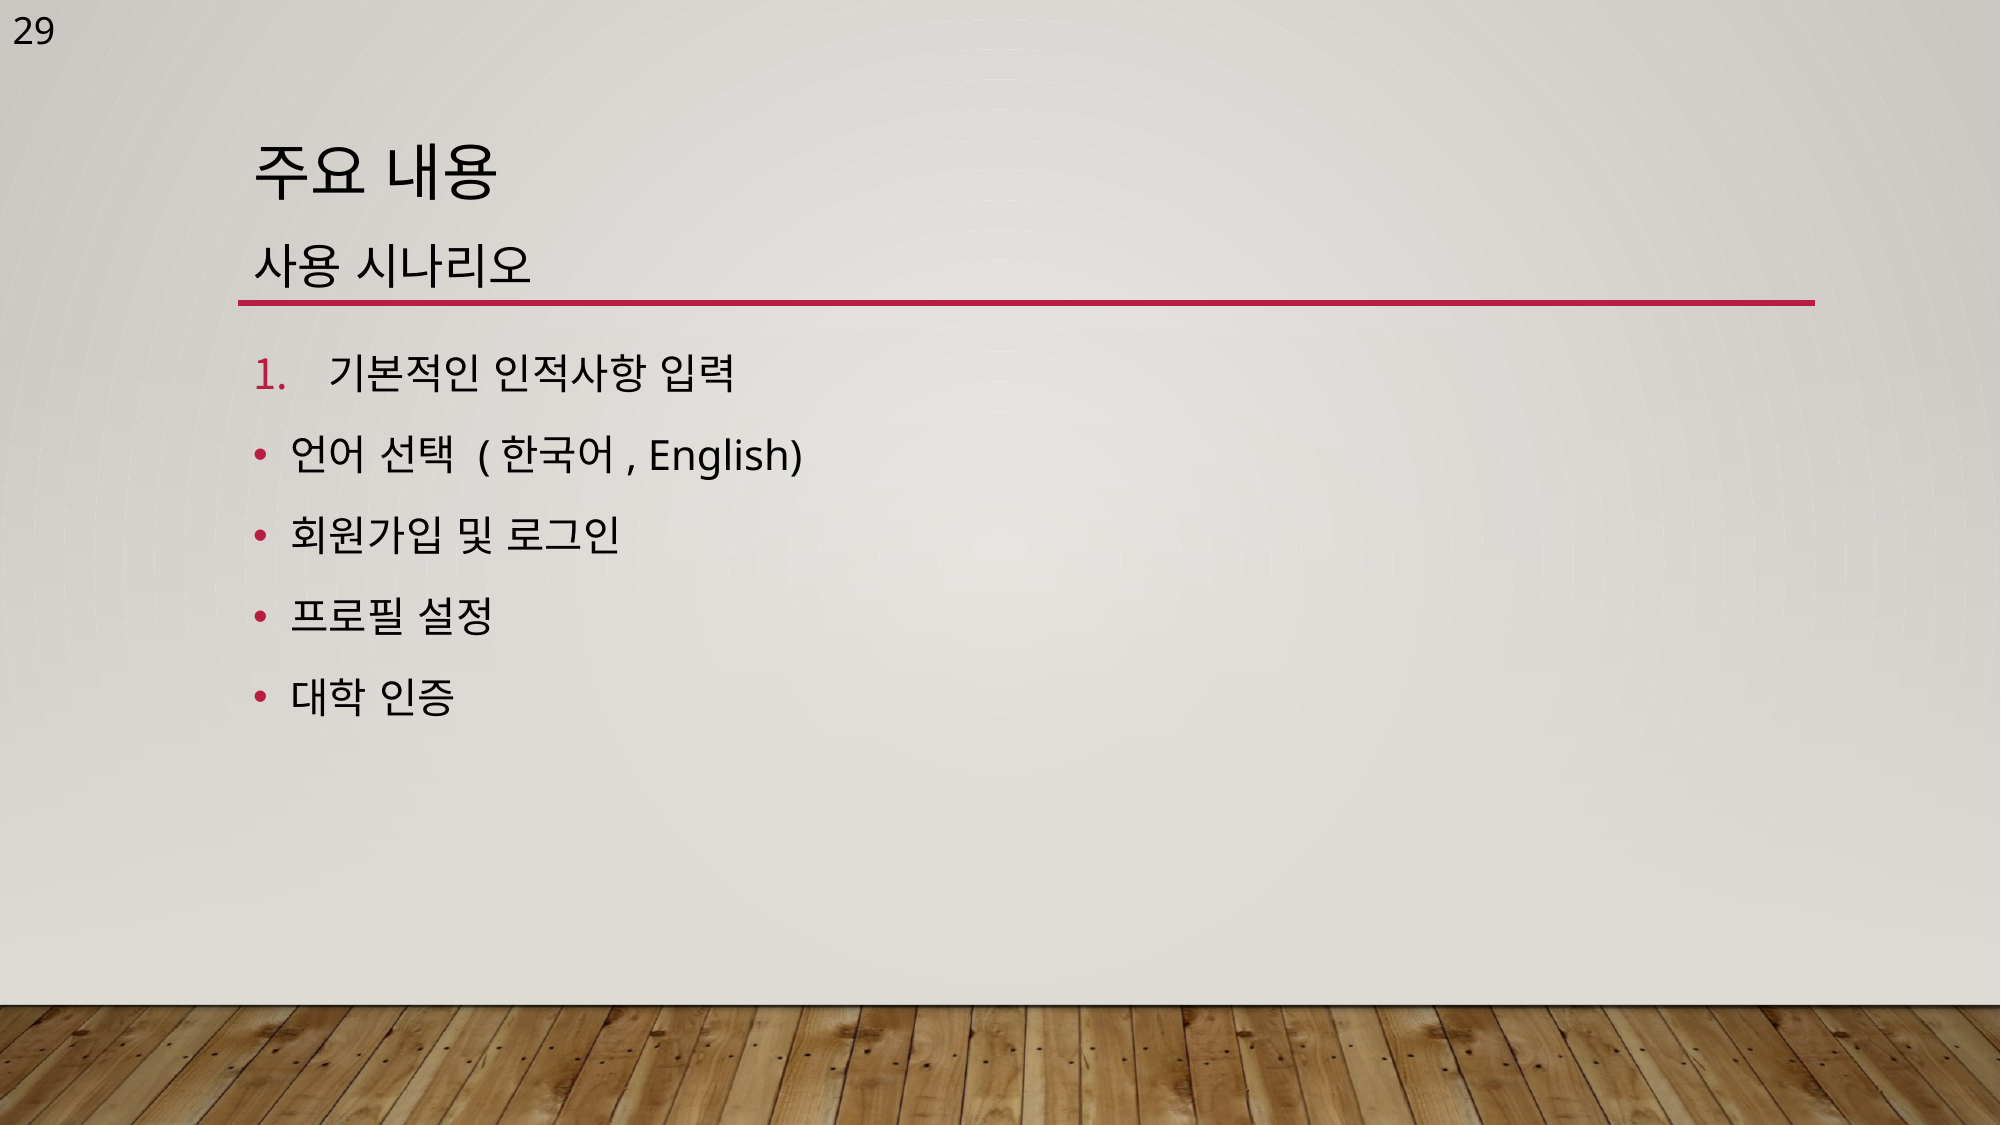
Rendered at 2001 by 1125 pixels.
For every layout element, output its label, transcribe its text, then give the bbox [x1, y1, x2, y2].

text_box 29 [0, 0, 71, 60]
picture [0, 1005, 2000, 1125]
list 기본적인 인적사항 입력 언어 선택 (한국어, English) 회원가입 및 로그인 프로필 설정 대학 인증 [238, 330, 1814, 973]
title 주요 내용 사용 시나리오 [238, 88, 1814, 303]
